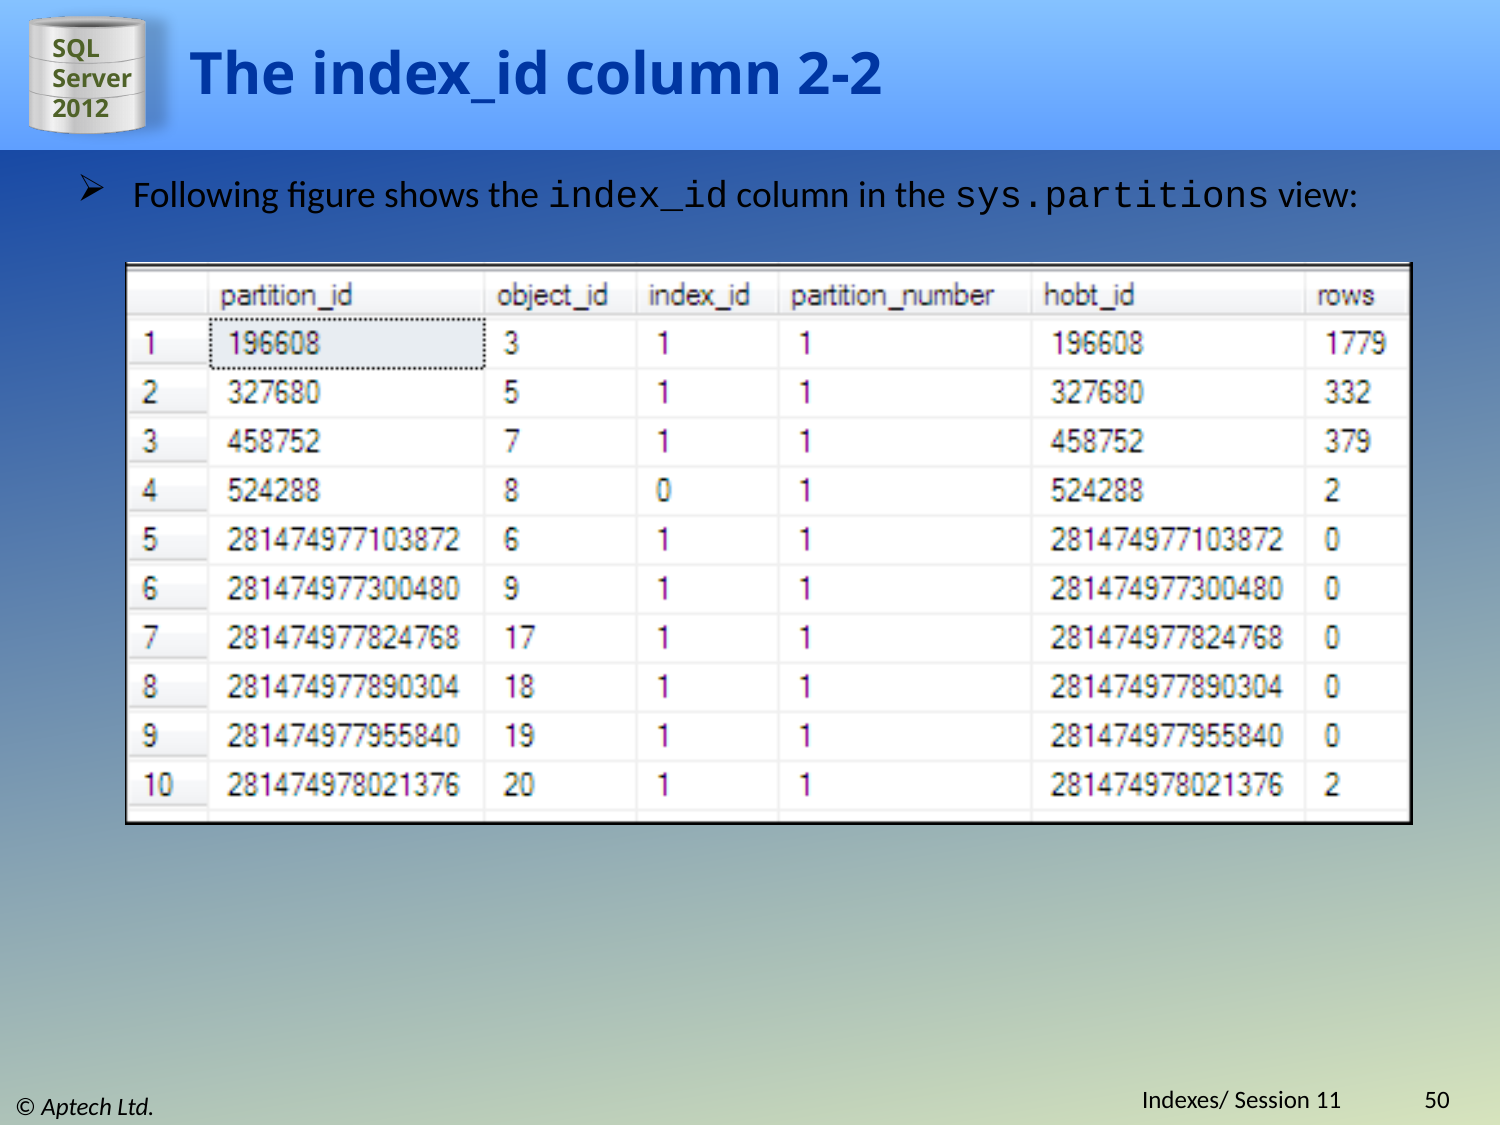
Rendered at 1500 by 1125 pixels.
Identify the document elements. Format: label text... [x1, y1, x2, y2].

slide_number 50 [1363, 1084, 1465, 1113]
picture [124, 262, 1413, 826]
title The index_id column 2-2 [174, 37, 1426, 106]
footer Indexes/ Session 11 [375, 1084, 1363, 1113]
picture [24, 0, 150, 150]
text_box Following figure shows the index_id column in the sys.partitions view: [62, 162, 1438, 223]
